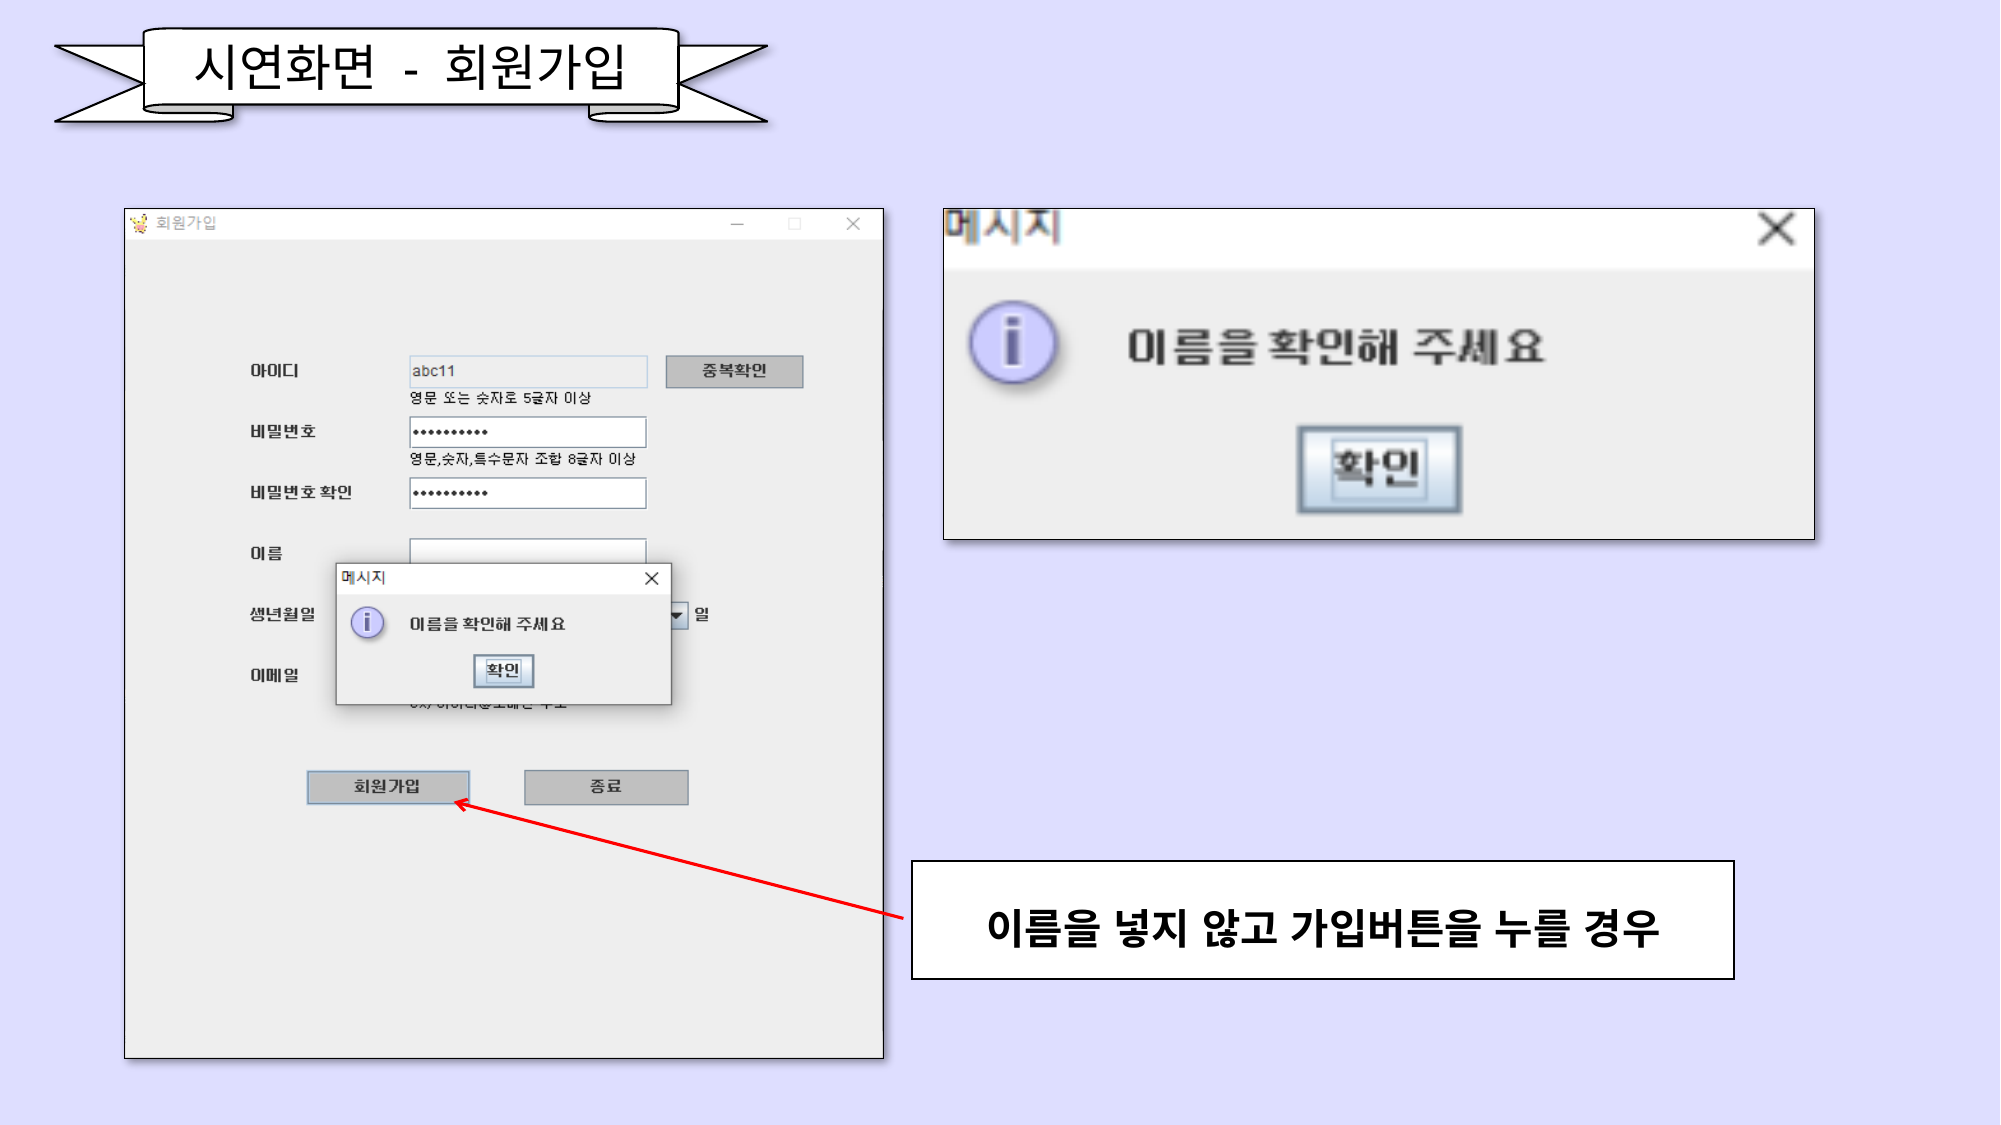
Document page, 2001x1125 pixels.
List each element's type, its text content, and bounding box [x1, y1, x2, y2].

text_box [912, 861, 1735, 980]
text_box 시연화면 - 회원가입 [54, 27, 769, 123]
picture [943, 208, 1815, 540]
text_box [453, 801, 904, 919]
picture [124, 208, 884, 1059]
